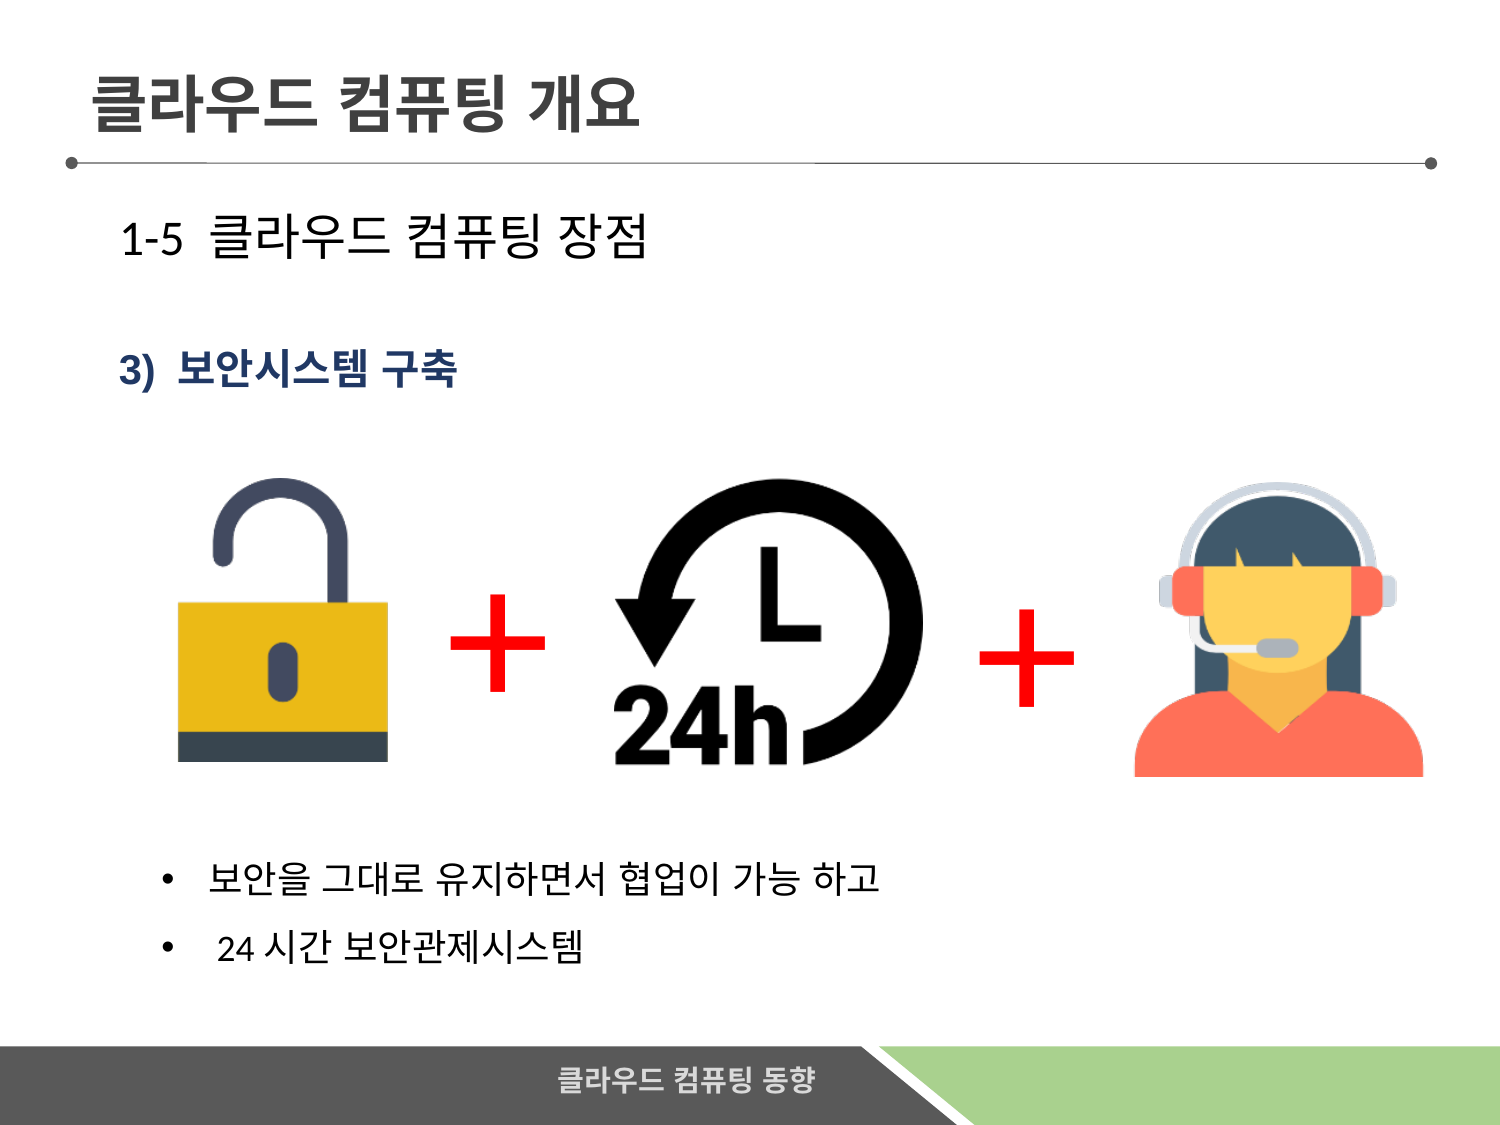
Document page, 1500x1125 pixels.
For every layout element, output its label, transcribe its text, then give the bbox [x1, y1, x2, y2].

picture [614, 467, 923, 777]
text_box 클라우드 컴퓨팅 개요 [74, 47, 1425, 158]
picture [1105, 482, 1453, 777]
text_box 보안을 그대로 유지하면서 협업이 가능 하고 24시간 보안관제시스템 [146, 848, 897, 976]
text_box 3) 보안시스템 구축 [104, 335, 474, 401]
picture [141, 478, 425, 762]
text_box [0, 1045, 959, 1125]
text_box + [432, 493, 541, 759]
text_box + [960, 508, 1069, 774]
text_box 클라우드 컴퓨팅 동향 [23, 1054, 832, 1105]
text_box [876, 1045, 1500, 1125]
text_box 1-5 클라우드 컴퓨팅 장점 [104, 198, 666, 274]
